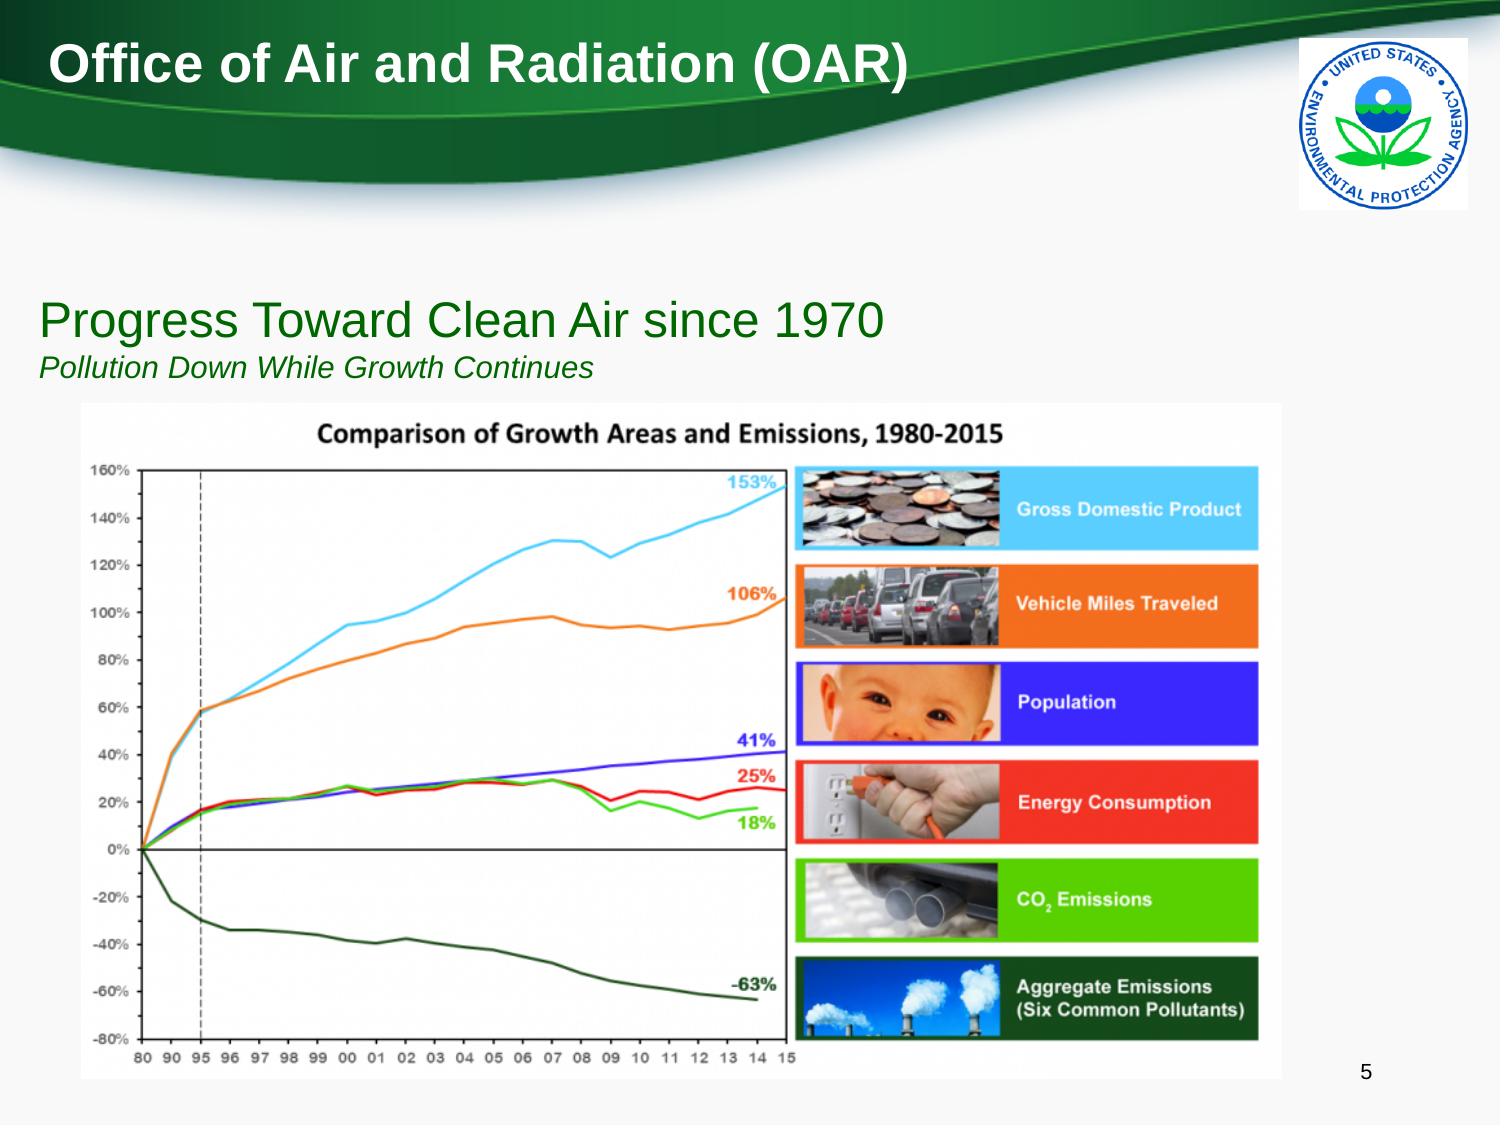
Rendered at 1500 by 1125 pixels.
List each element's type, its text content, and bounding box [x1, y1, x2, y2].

slide_number 5 [1074, 1049, 1388, 1125]
title Progress Toward Clean Air since 1970 Pollution Down While Growth Continues [23, 268, 1079, 404]
picture [0, 0, 1500, 1125]
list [81, 403, 1282, 1079]
text_box Office of Air and Radiation (OAR) [0, 20, 961, 136]
